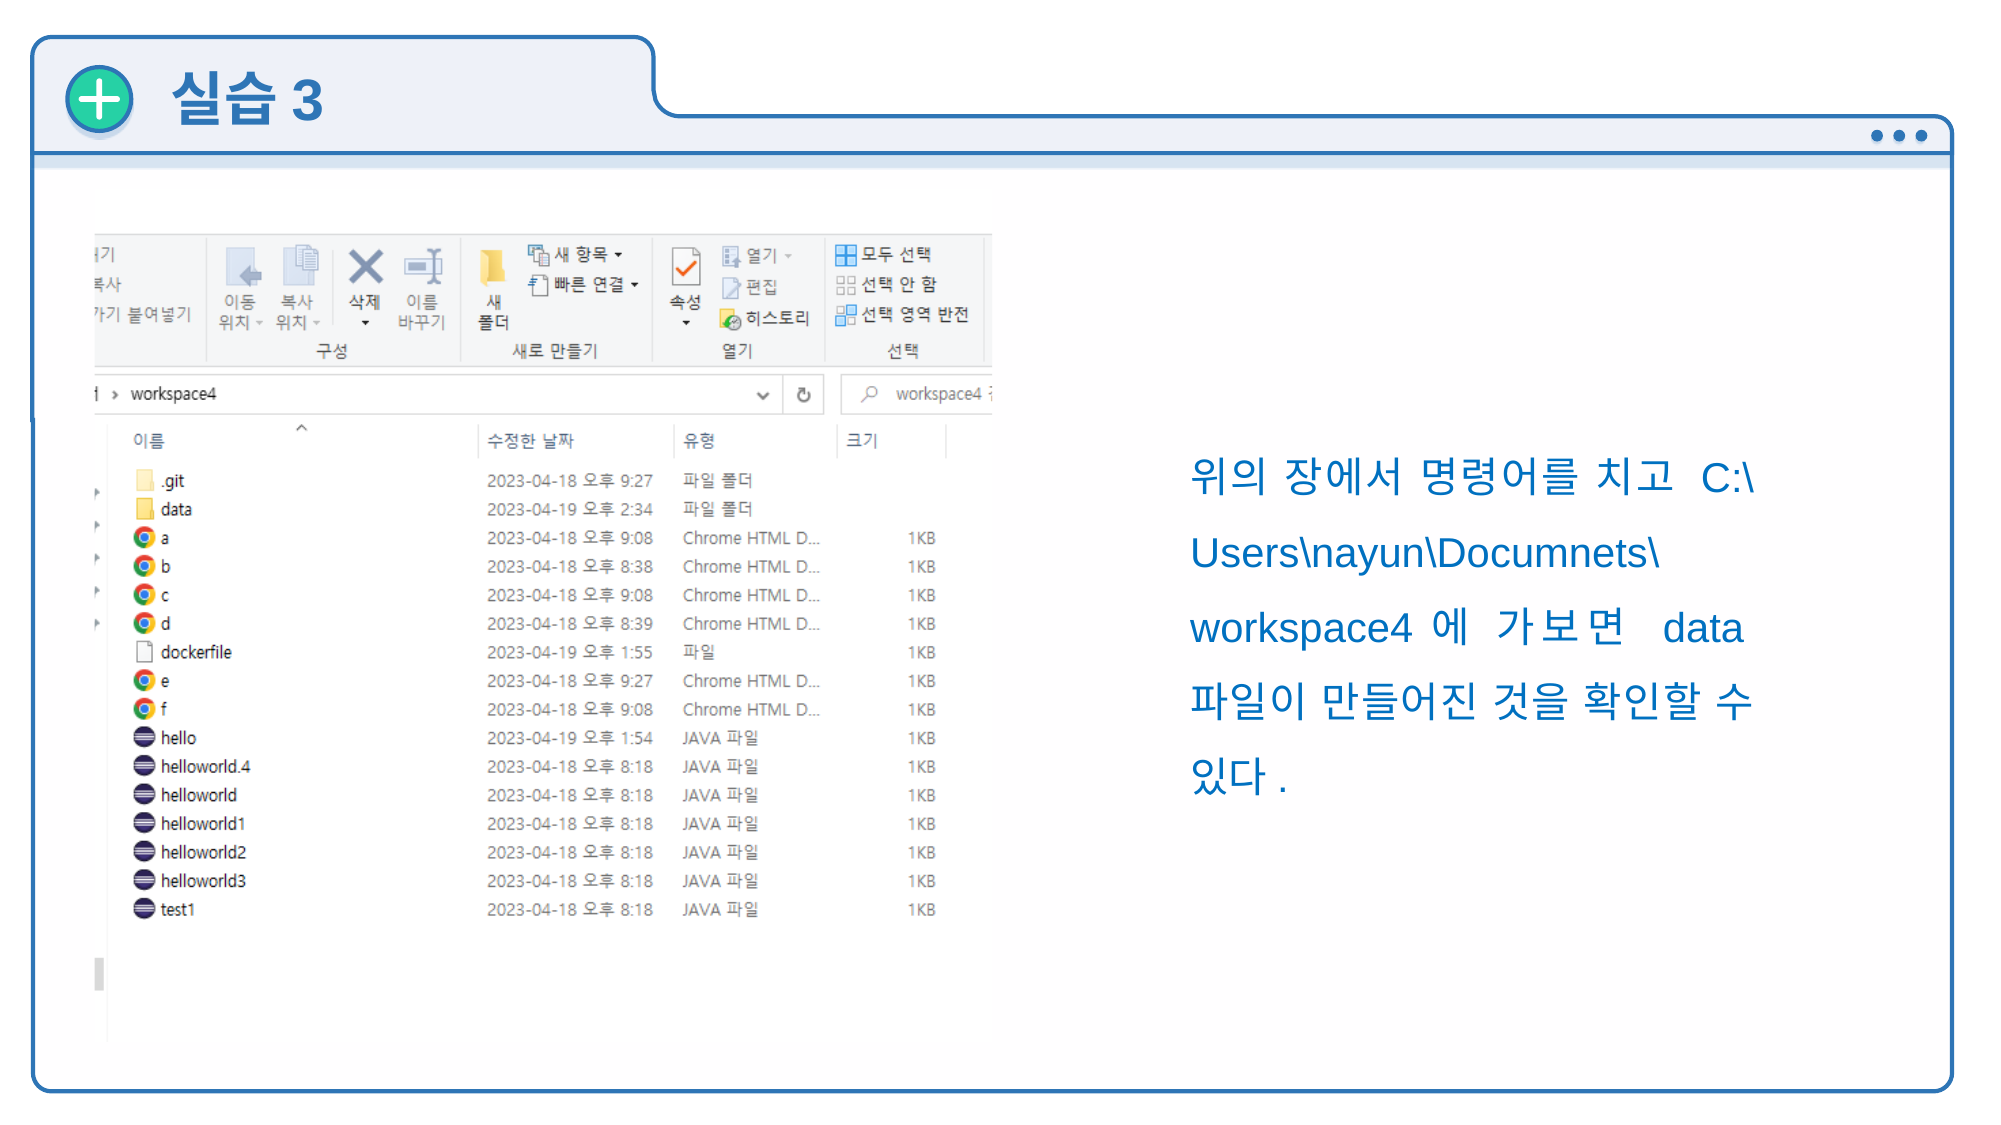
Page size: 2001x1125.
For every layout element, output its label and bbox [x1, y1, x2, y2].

text_box [32, 36, 1953, 1092]
text_box [67, 67, 132, 131]
picture [94, 189, 993, 1042]
